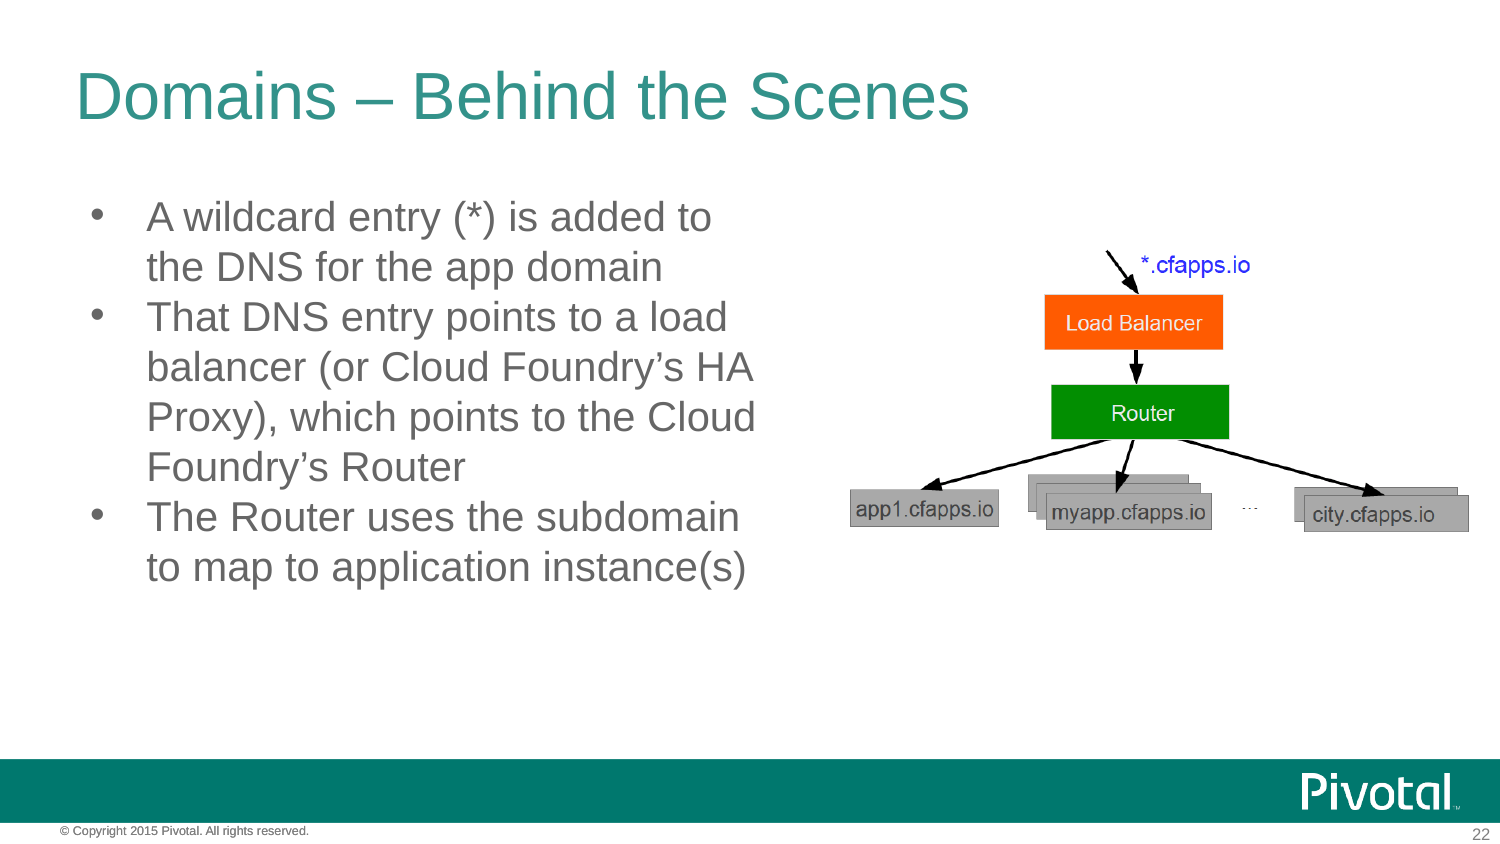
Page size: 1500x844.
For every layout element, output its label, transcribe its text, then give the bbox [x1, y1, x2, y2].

title Domains – Behind the Scenes [75, 52, 1425, 113]
list A wildcard entry (*) is added to the DNS for the app domain That DNS entry points to a load balancer (or Cloud Foundry’s HA Proxy), which points to the Cloud Foundry’s Router The Router uses the subdomain to map to application instance(s) [75, 181, 784, 698]
picture [1302, 773, 1460, 810]
picture [797, 244, 1489, 535]
